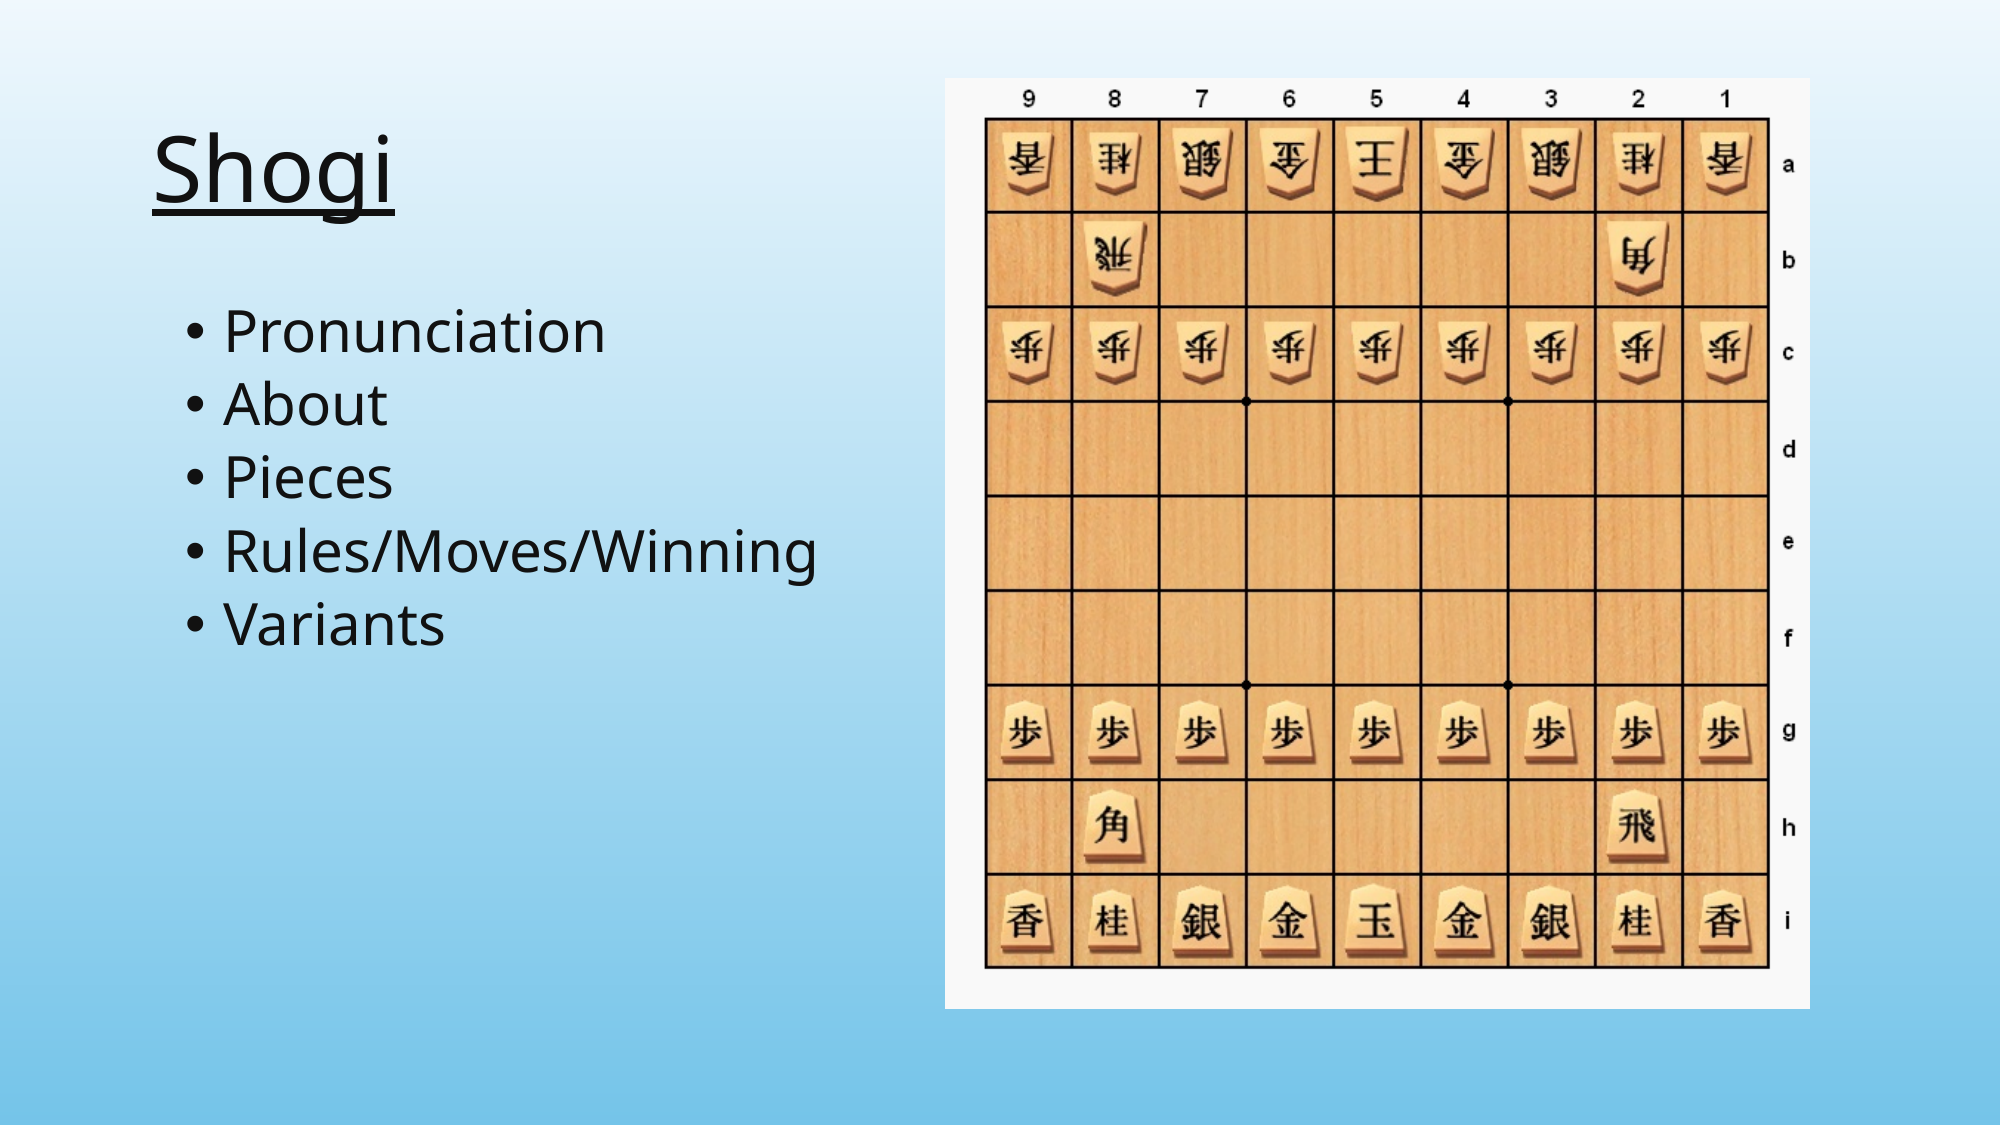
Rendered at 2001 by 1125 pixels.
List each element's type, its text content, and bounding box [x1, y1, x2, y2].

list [945, 77, 1810, 1009]
list Pronunciation About Pieces Rules/Moves/Winning Variants [95, 294, 945, 1009]
title Shogi [137, 59, 1863, 278]
